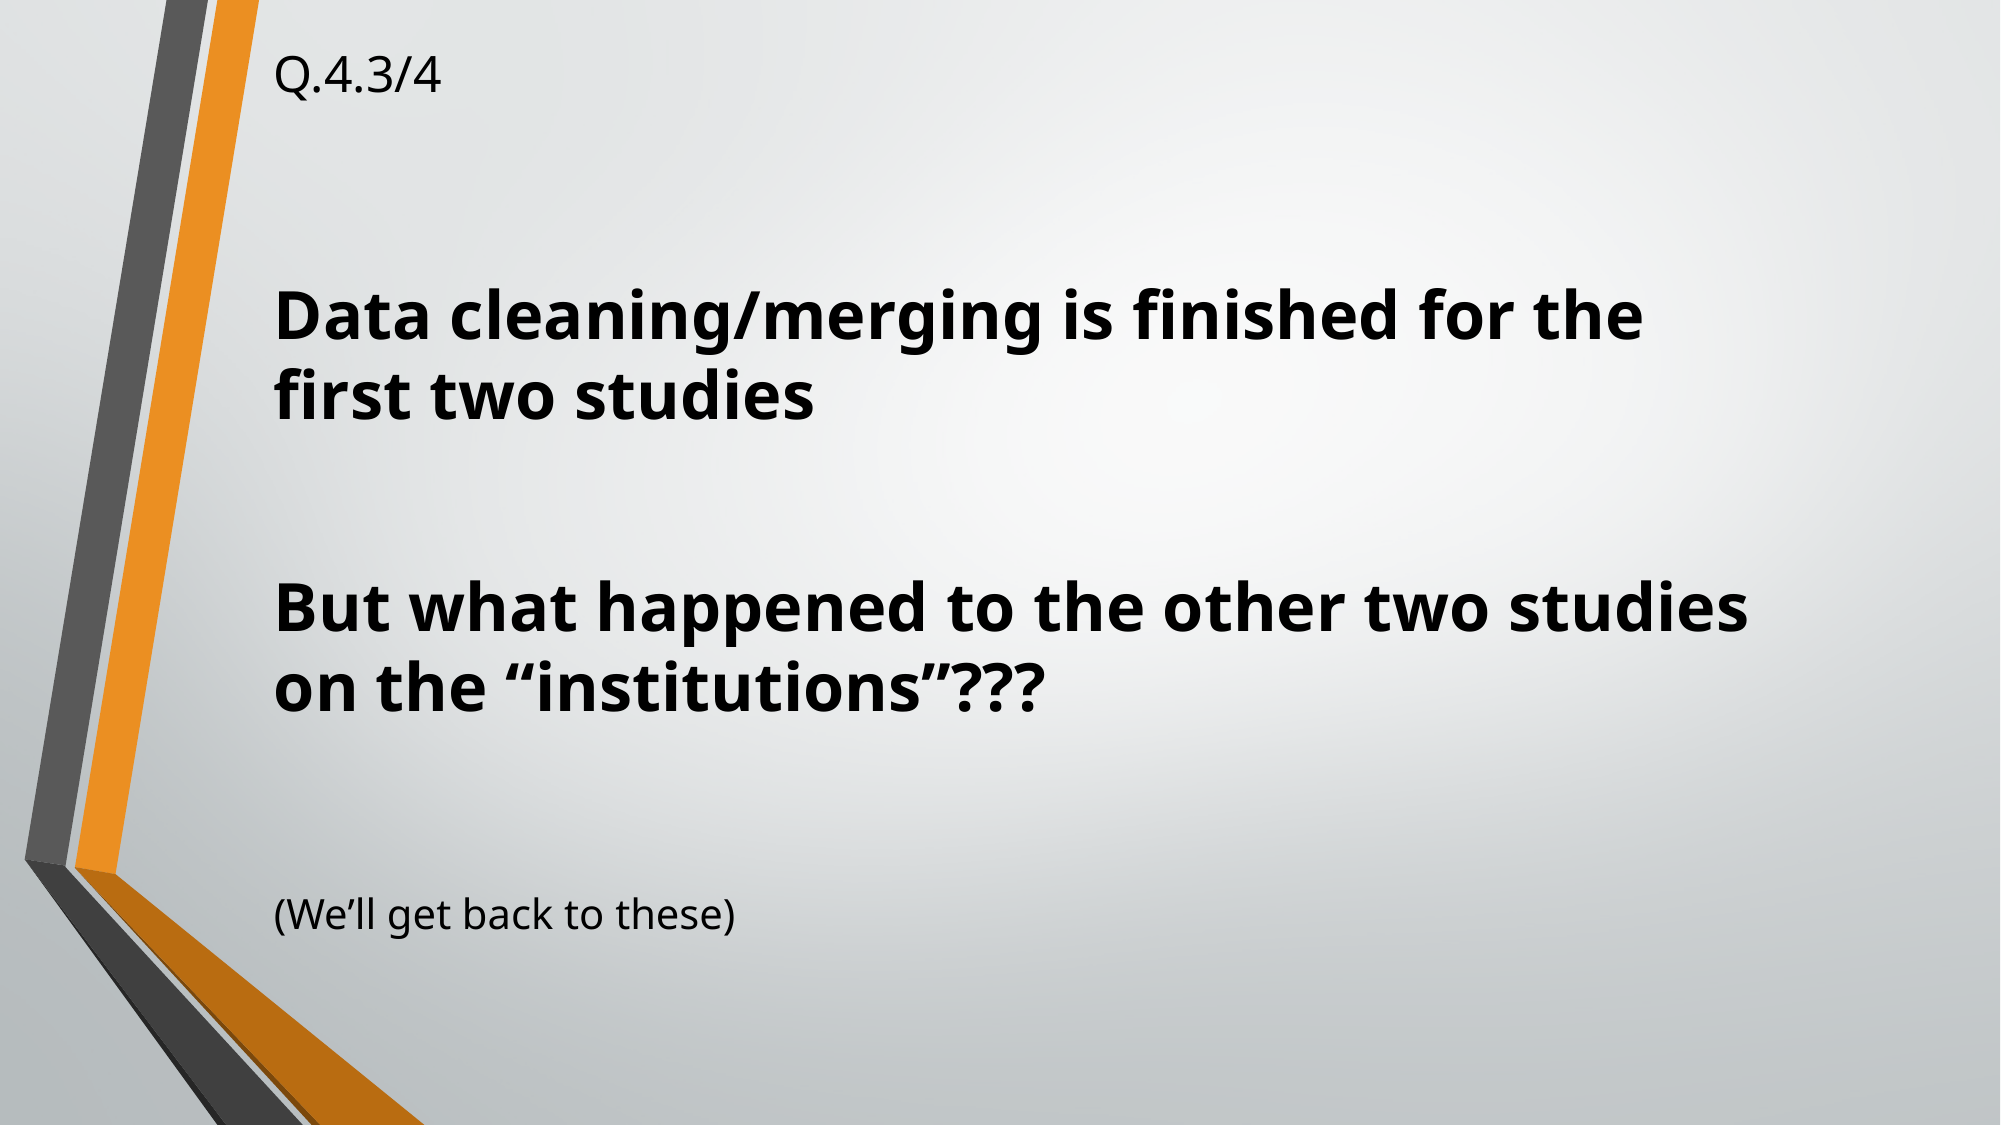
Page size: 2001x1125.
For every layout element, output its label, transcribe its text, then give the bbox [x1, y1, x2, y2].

list Data cleaning/merging is finished for the first two studies But what happened to the other two studies on the “institutions”??? (We’ll get back to these) [258, 264, 1789, 947]
title Q.4.3/4 [258, 26, 1903, 119]
